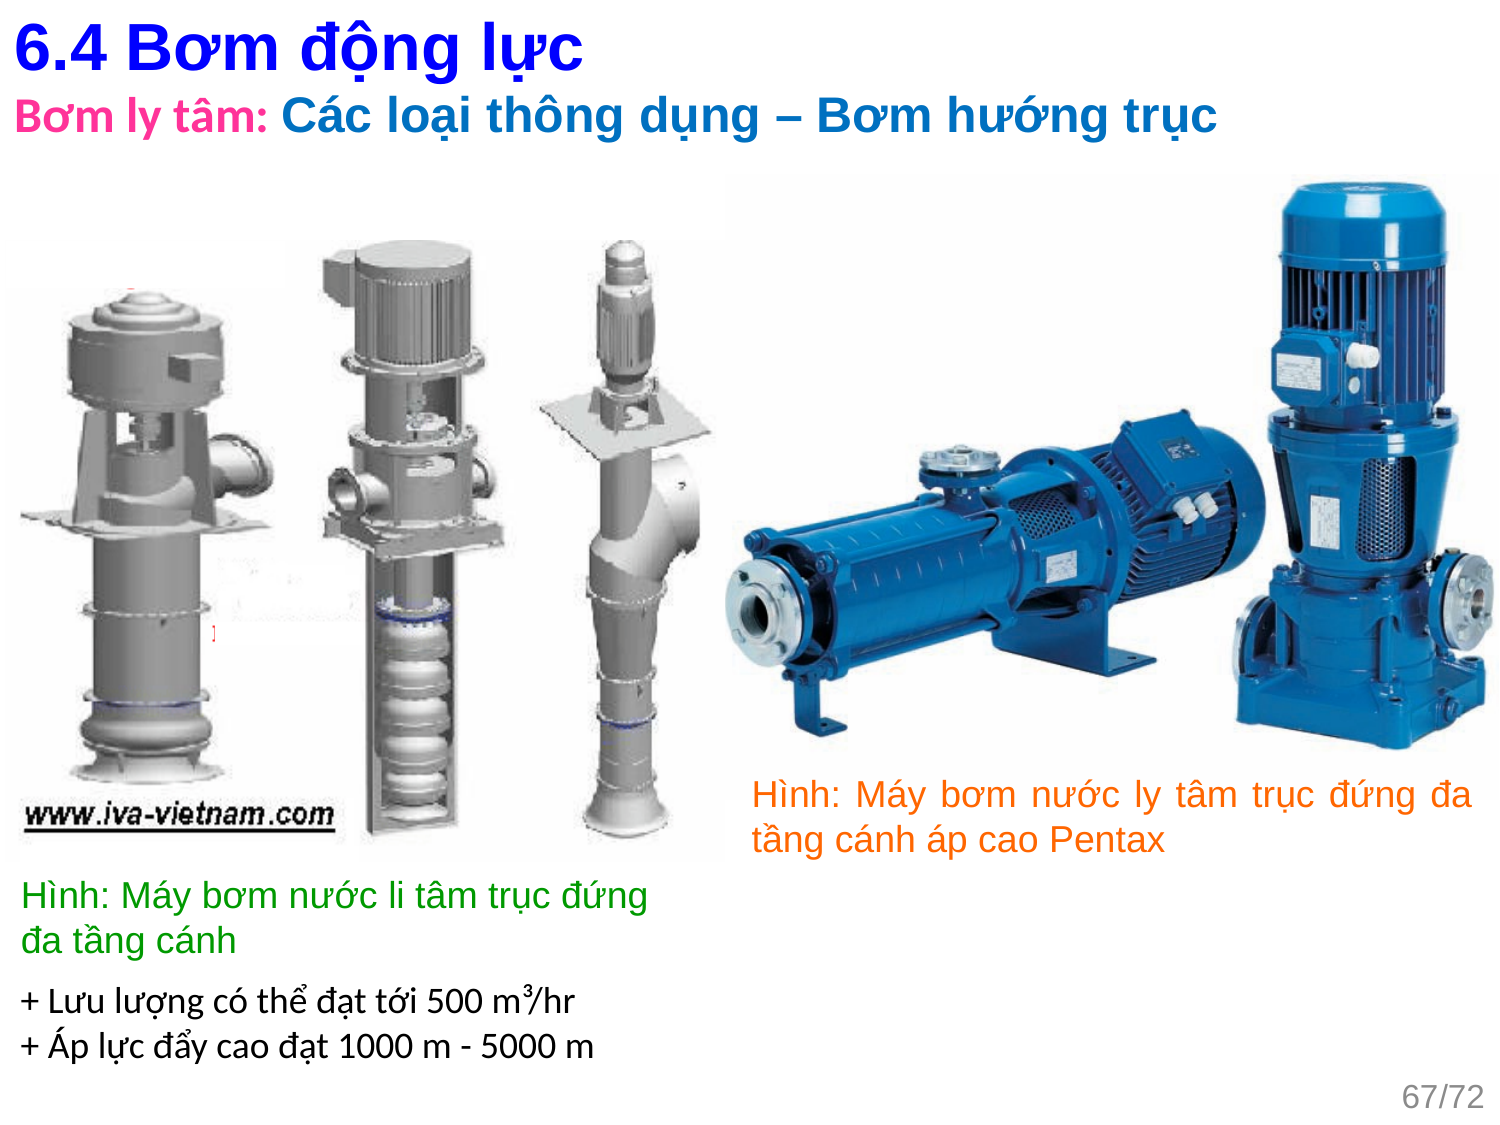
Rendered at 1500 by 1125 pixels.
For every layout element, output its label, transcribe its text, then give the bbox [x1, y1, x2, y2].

picture [724, 174, 1500, 801]
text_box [5, 240, 726, 863]
text_box Bơm ly tâm: Các loại thông dụng – Bơm hướng trục [0, 74, 1500, 150]
text_box Hình: Máy bơm nước li tâm trục đứng đa tầng cánh [5, 870, 695, 968]
text_box 67/72 [1149, 1065, 1500, 1125]
text_box + Lưu lượng có thể đạt tới 500 m³/hr + Áp lực đẩy cao đạt 1000 m - 5000 m [5, 968, 756, 1074]
text_box Hình: Máy bơm nước ly tâm trục đứng đa tầng cánh áp cao Pentax [736, 809, 1487, 868]
text_box 6.4 Bơm động lực [0, 0, 1500, 74]
